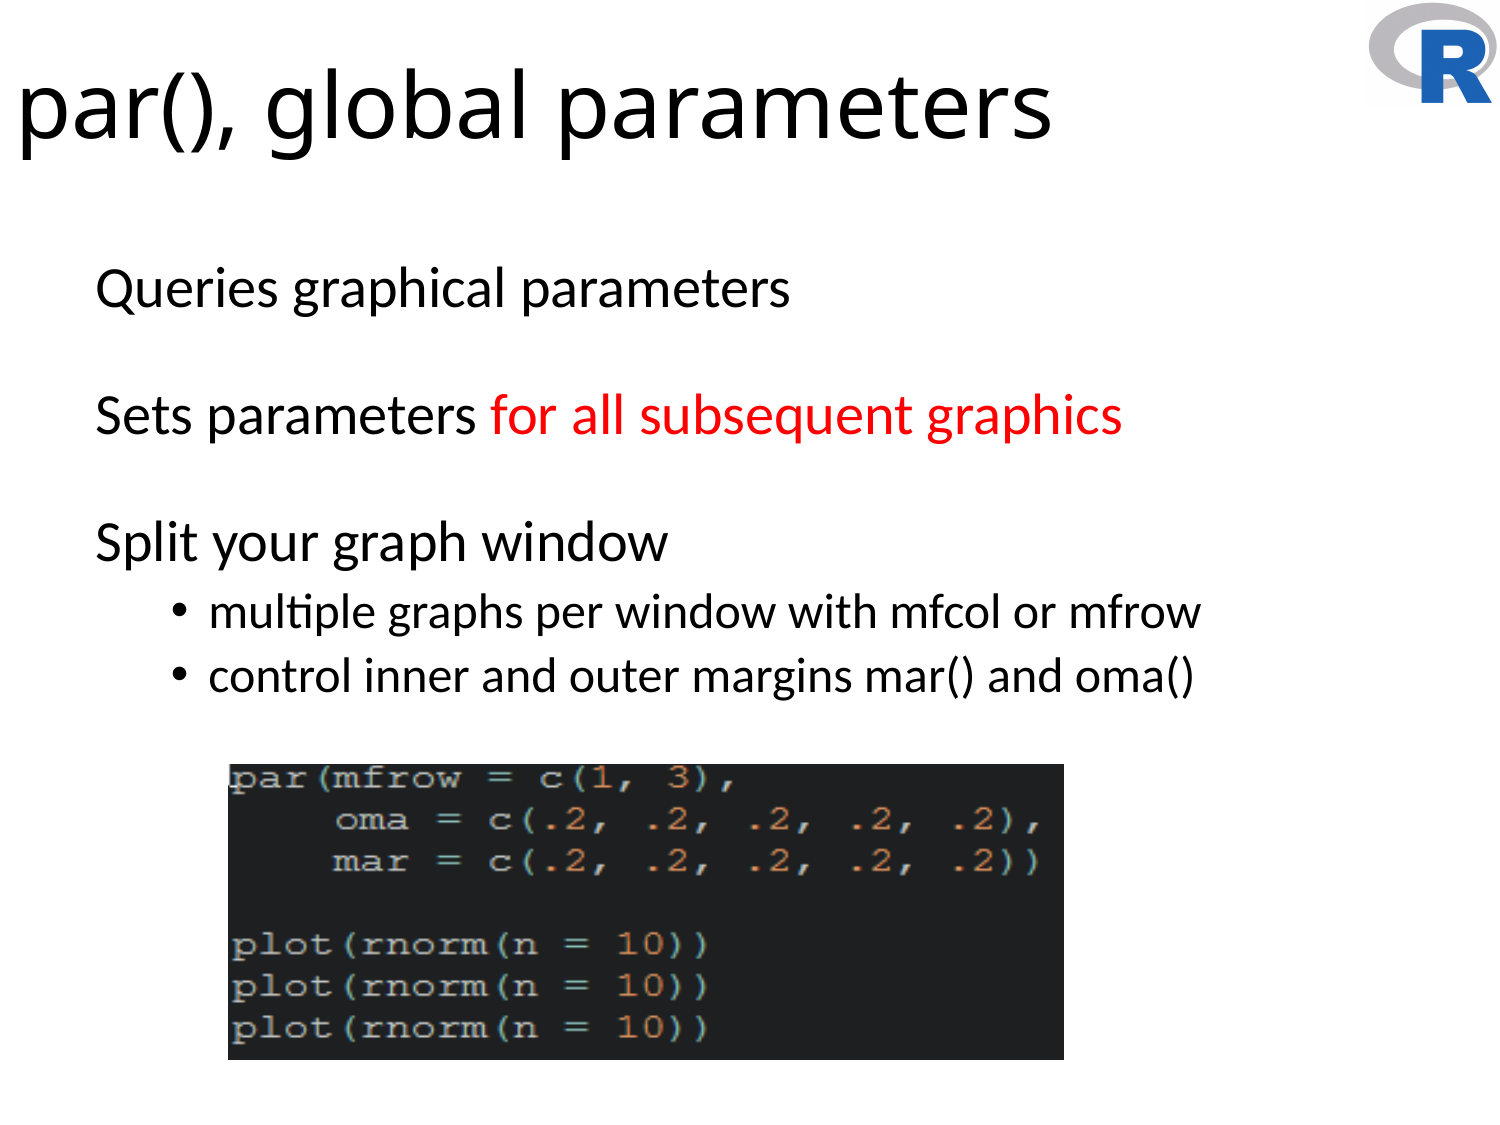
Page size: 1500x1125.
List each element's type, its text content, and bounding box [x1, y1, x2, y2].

picture [1365, 0, 1500, 107]
list Queries graphical parameters Sets parameters for all subsequent graphics Split your graph window multiple graphs per window with mfcol or mfrow control inner and outer margins mar() and oma() [80, 249, 1500, 964]
picture [228, 764, 1064, 1060]
title par(), global parameters [0, 0, 1397, 218]
